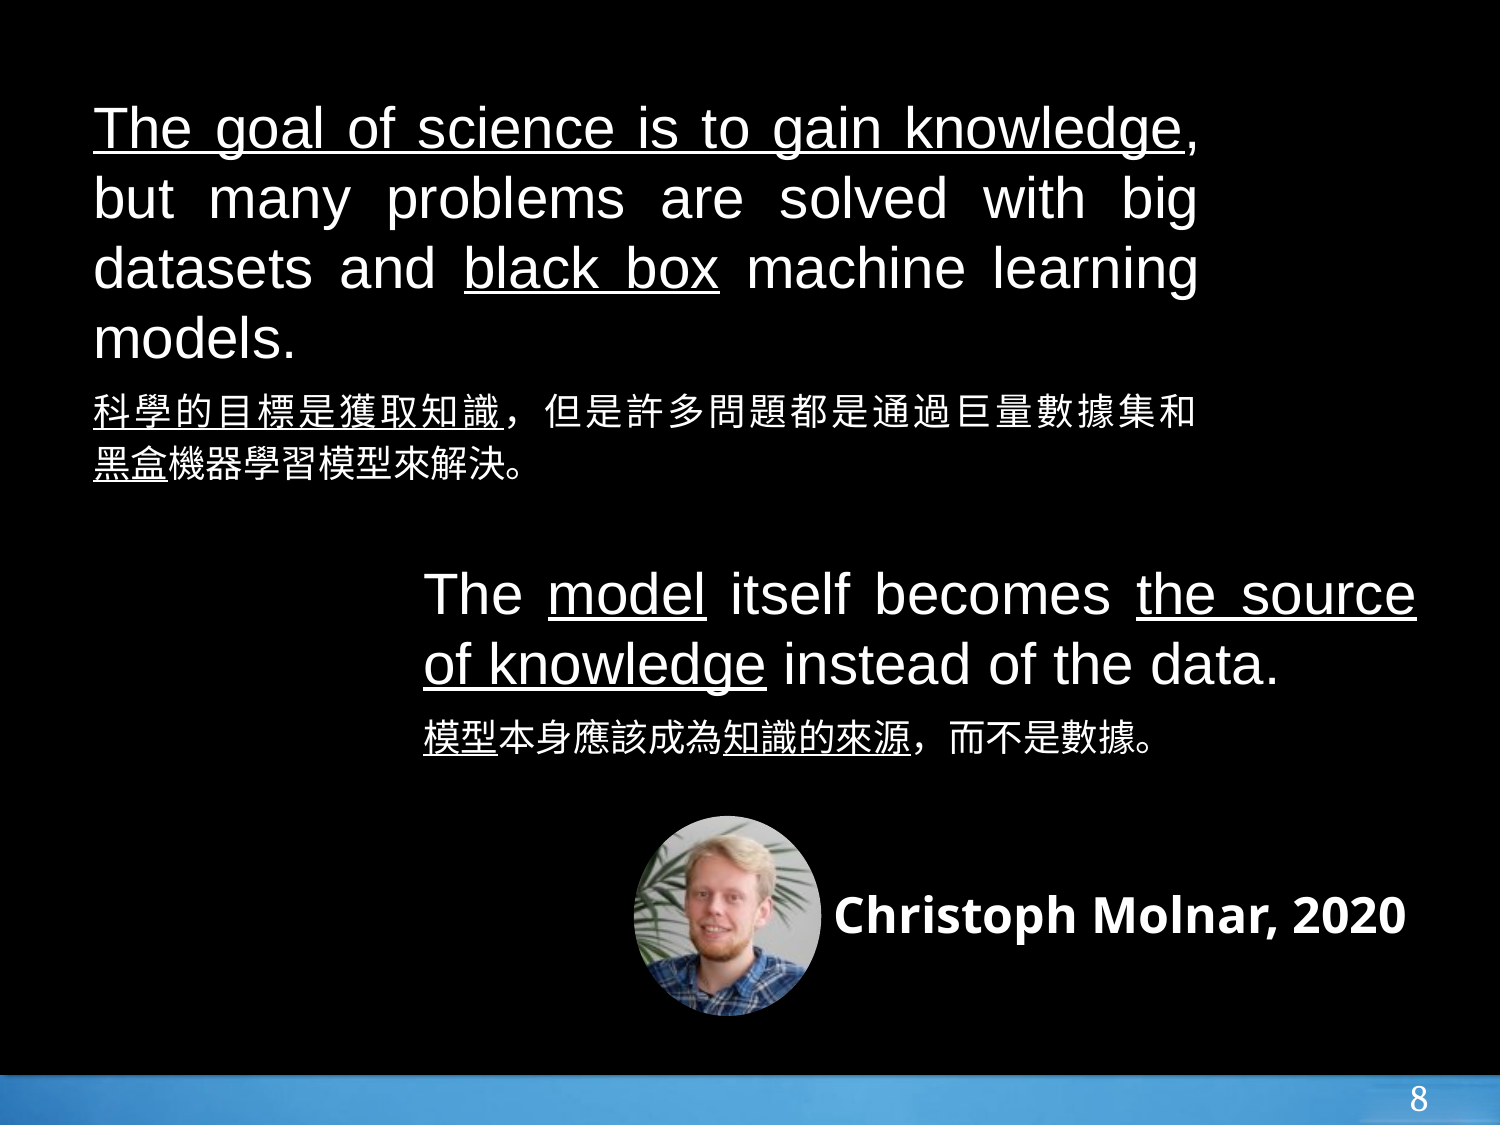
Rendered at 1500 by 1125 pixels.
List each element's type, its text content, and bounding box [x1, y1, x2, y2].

slide_number ‹#› [1350, 1074, 1488, 1118]
picture [633, 815, 822, 1017]
picture [0, 1075, 1500, 1125]
list The goal of science is to gain knowledge, but many problems are solved with big datasets and black box machine learning models. 科學的目標是獲取知識，但是許多問題都是通過巨量數據集和 ⿊盒機器學習模型來解決。 [78, 74, 1217, 752]
title Christoph Molnar, 2020 [78, 858, 1422, 1029]
list The model itself becomes the source of knowledge instead of the data. 模型本⾝應該成為知識的來源，⽽不是數據。 [408, 540, 1433, 844]
